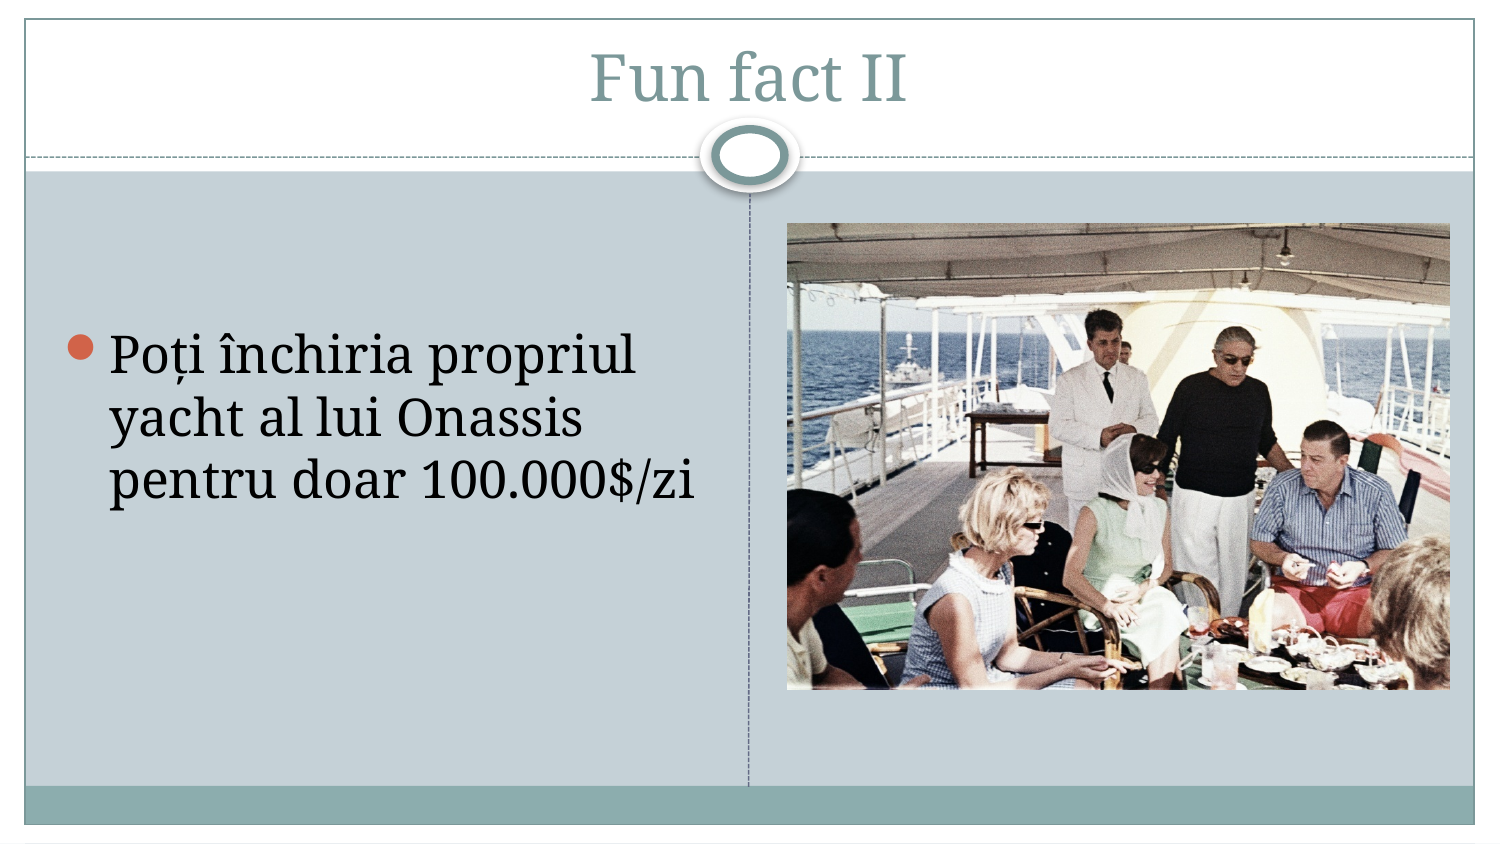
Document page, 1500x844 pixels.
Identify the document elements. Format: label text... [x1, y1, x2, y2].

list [787, 223, 1451, 690]
list Poți închiria propriul yacht al lui Onassis pentru doar 100.000$/zi [49, 168, 712, 745]
title Fun fact II [49, 28, 1450, 122]
